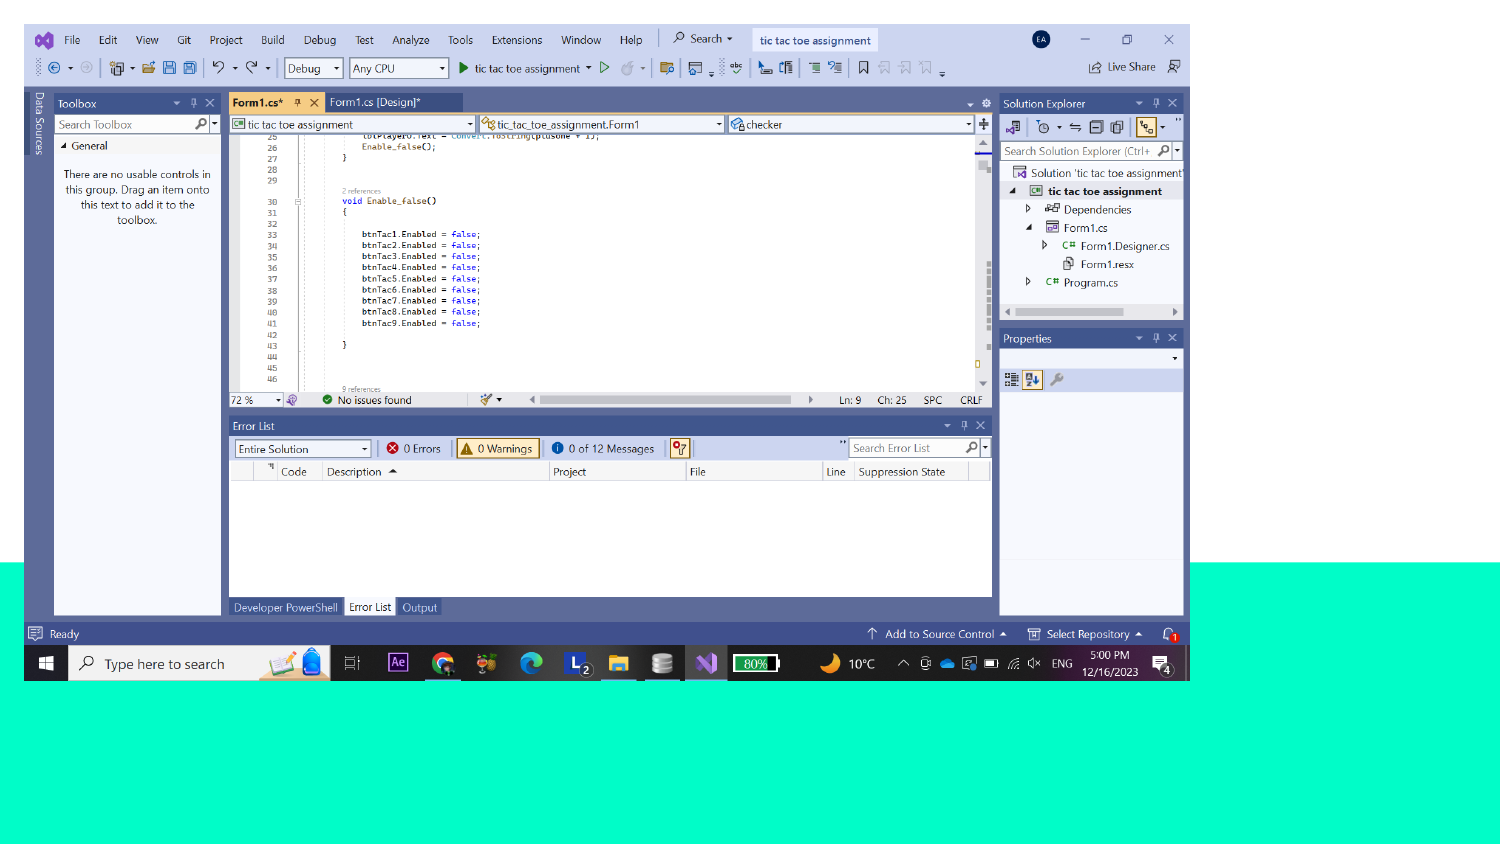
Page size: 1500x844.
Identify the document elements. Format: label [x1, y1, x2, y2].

picture [24, 24, 1190, 681]
